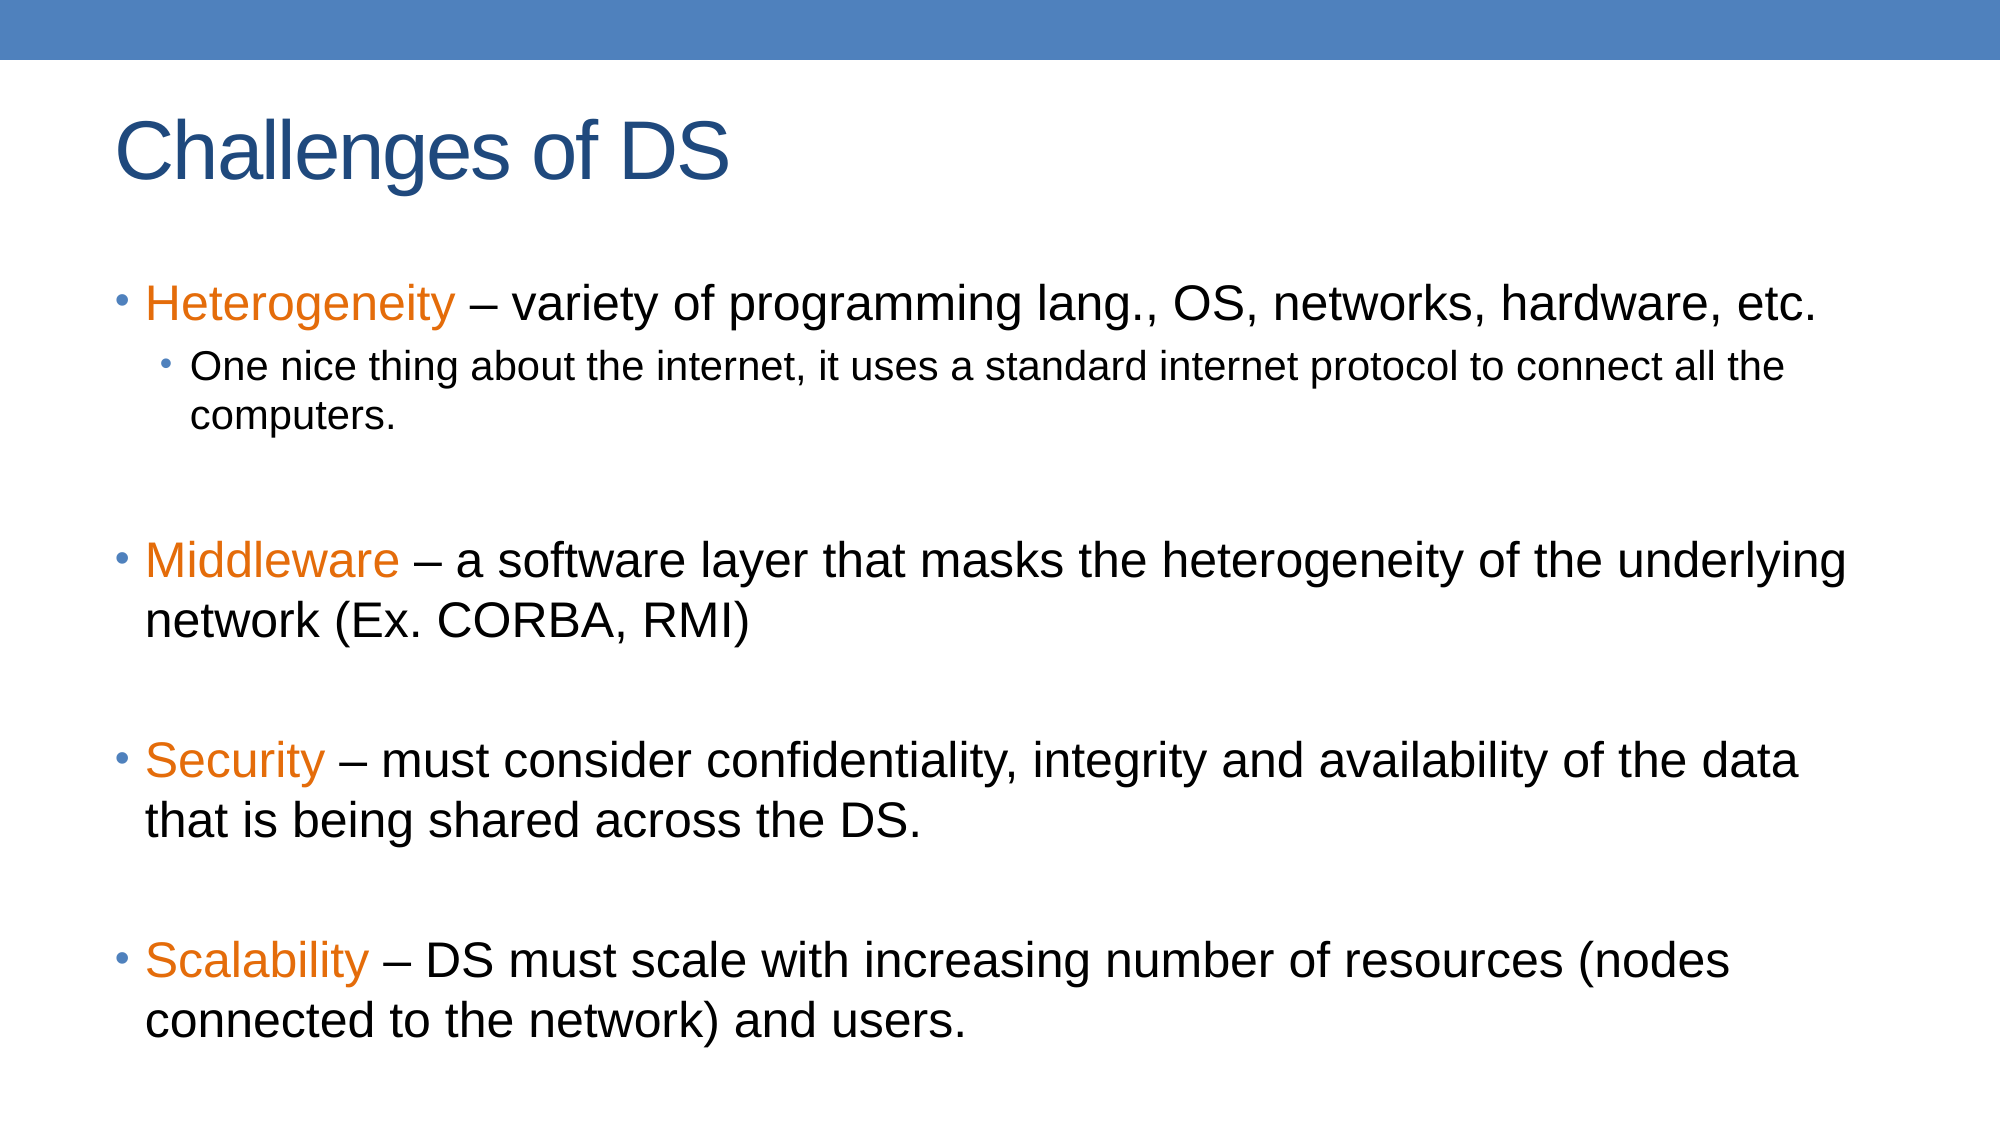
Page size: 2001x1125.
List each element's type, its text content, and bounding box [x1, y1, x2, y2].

list Heterogeneity – variety of programming lang., OS, networks, hardware, etc. One nice thing about the internet, it uses a standard internet protocol to connect all the computers. Middleware – a software layer that masks the heterogeneity of the underlying network (Ex. CORBA, RMI) Security – must consider confidentiality, integrity and availability of the data that is being shared across the DS. Scalability – DS must scale with increasing number of resources (nodes connected to the network) and users. [99, 262, 1900, 1063]
title Challenges of DS [99, 64, 1900, 228]
